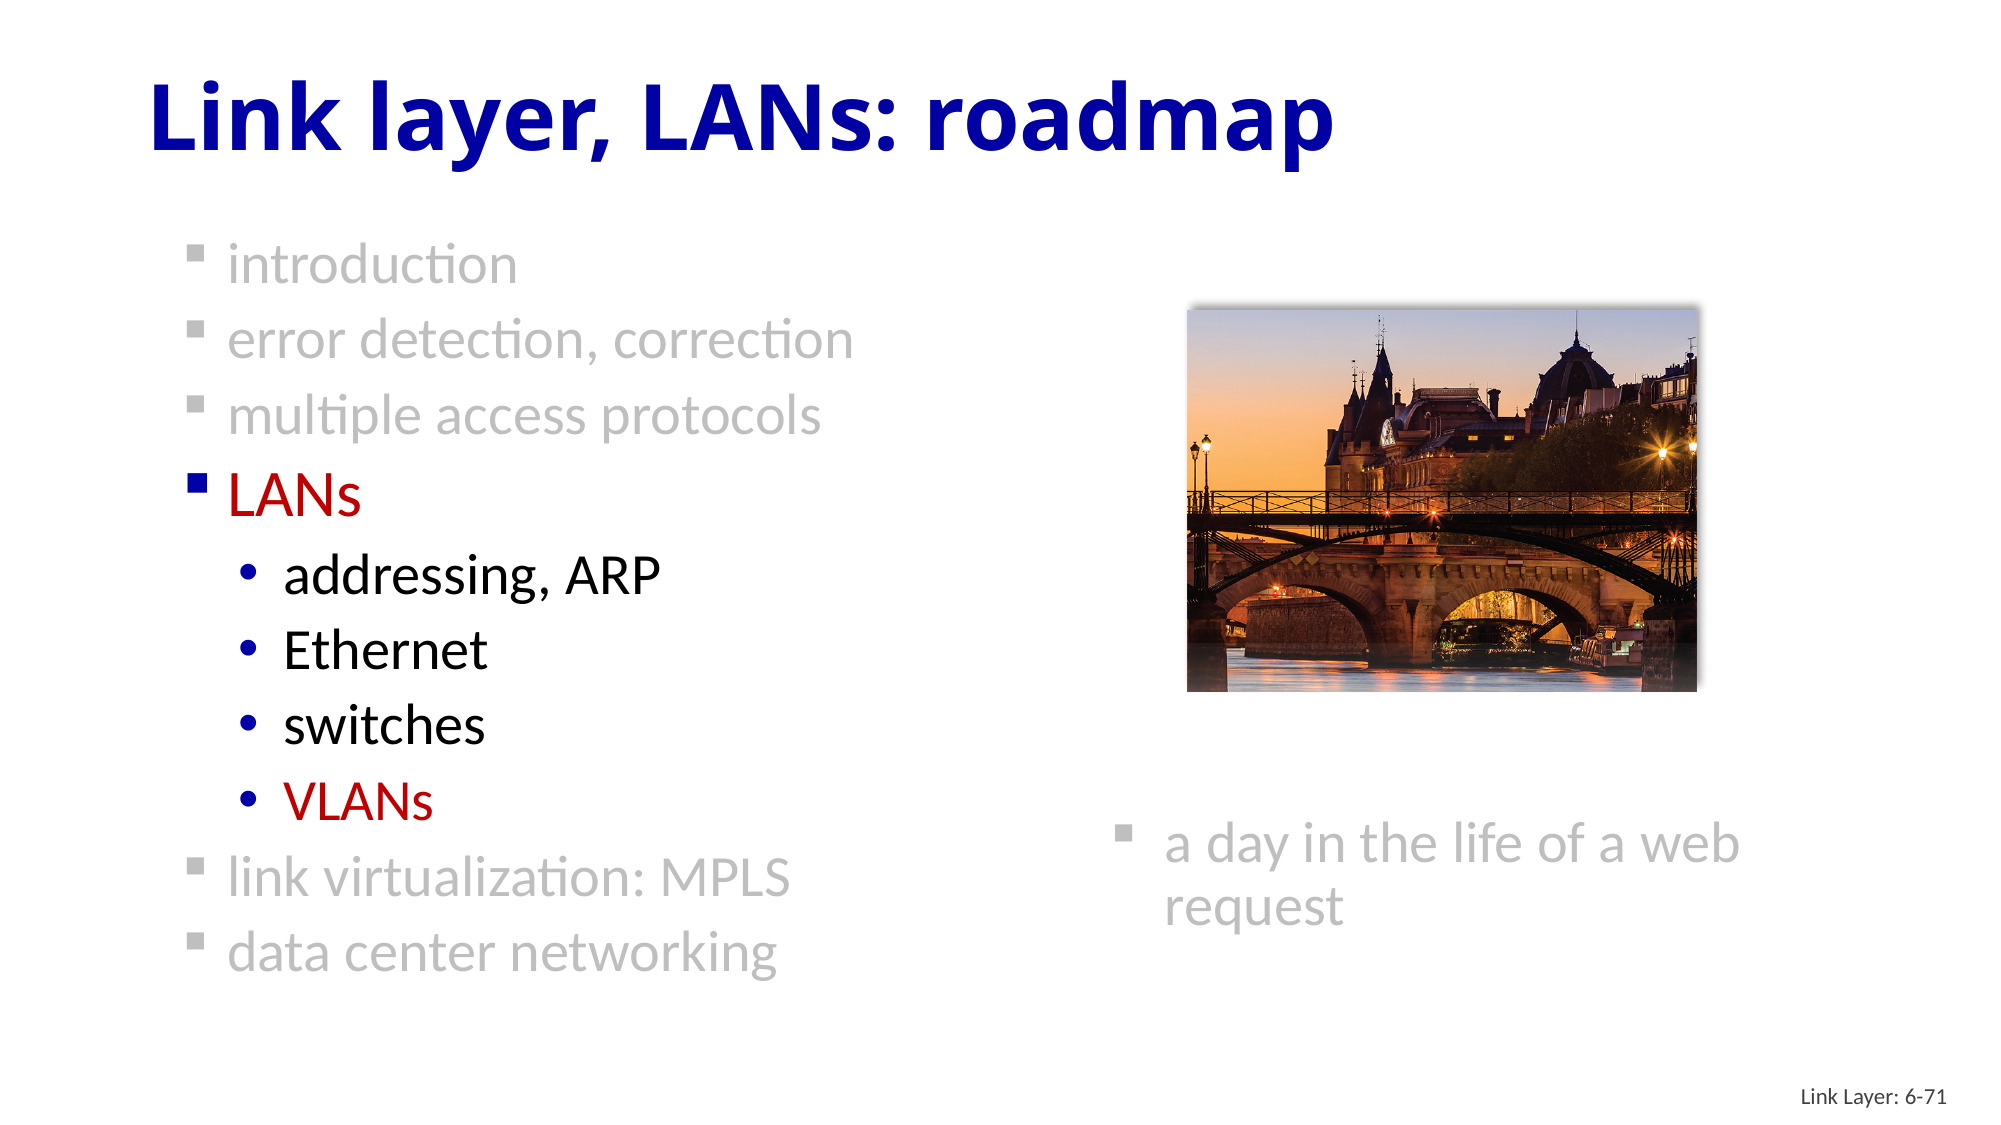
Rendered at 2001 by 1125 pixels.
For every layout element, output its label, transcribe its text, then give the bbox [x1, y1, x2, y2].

picture [1187, 310, 1697, 692]
slide_number Link Layer: 6-71 [1512, 1065, 1963, 1125]
text_box a day in the life of a web request [1080, 804, 1907, 966]
text_box introduction error detection, correction multiple access protocols LANs addressing, ARP Ethernet switches VLANs link virtualization: MPLS data center networking [165, 225, 1080, 1053]
title Link layer, LANs: roadmap [131, 47, 1856, 195]
